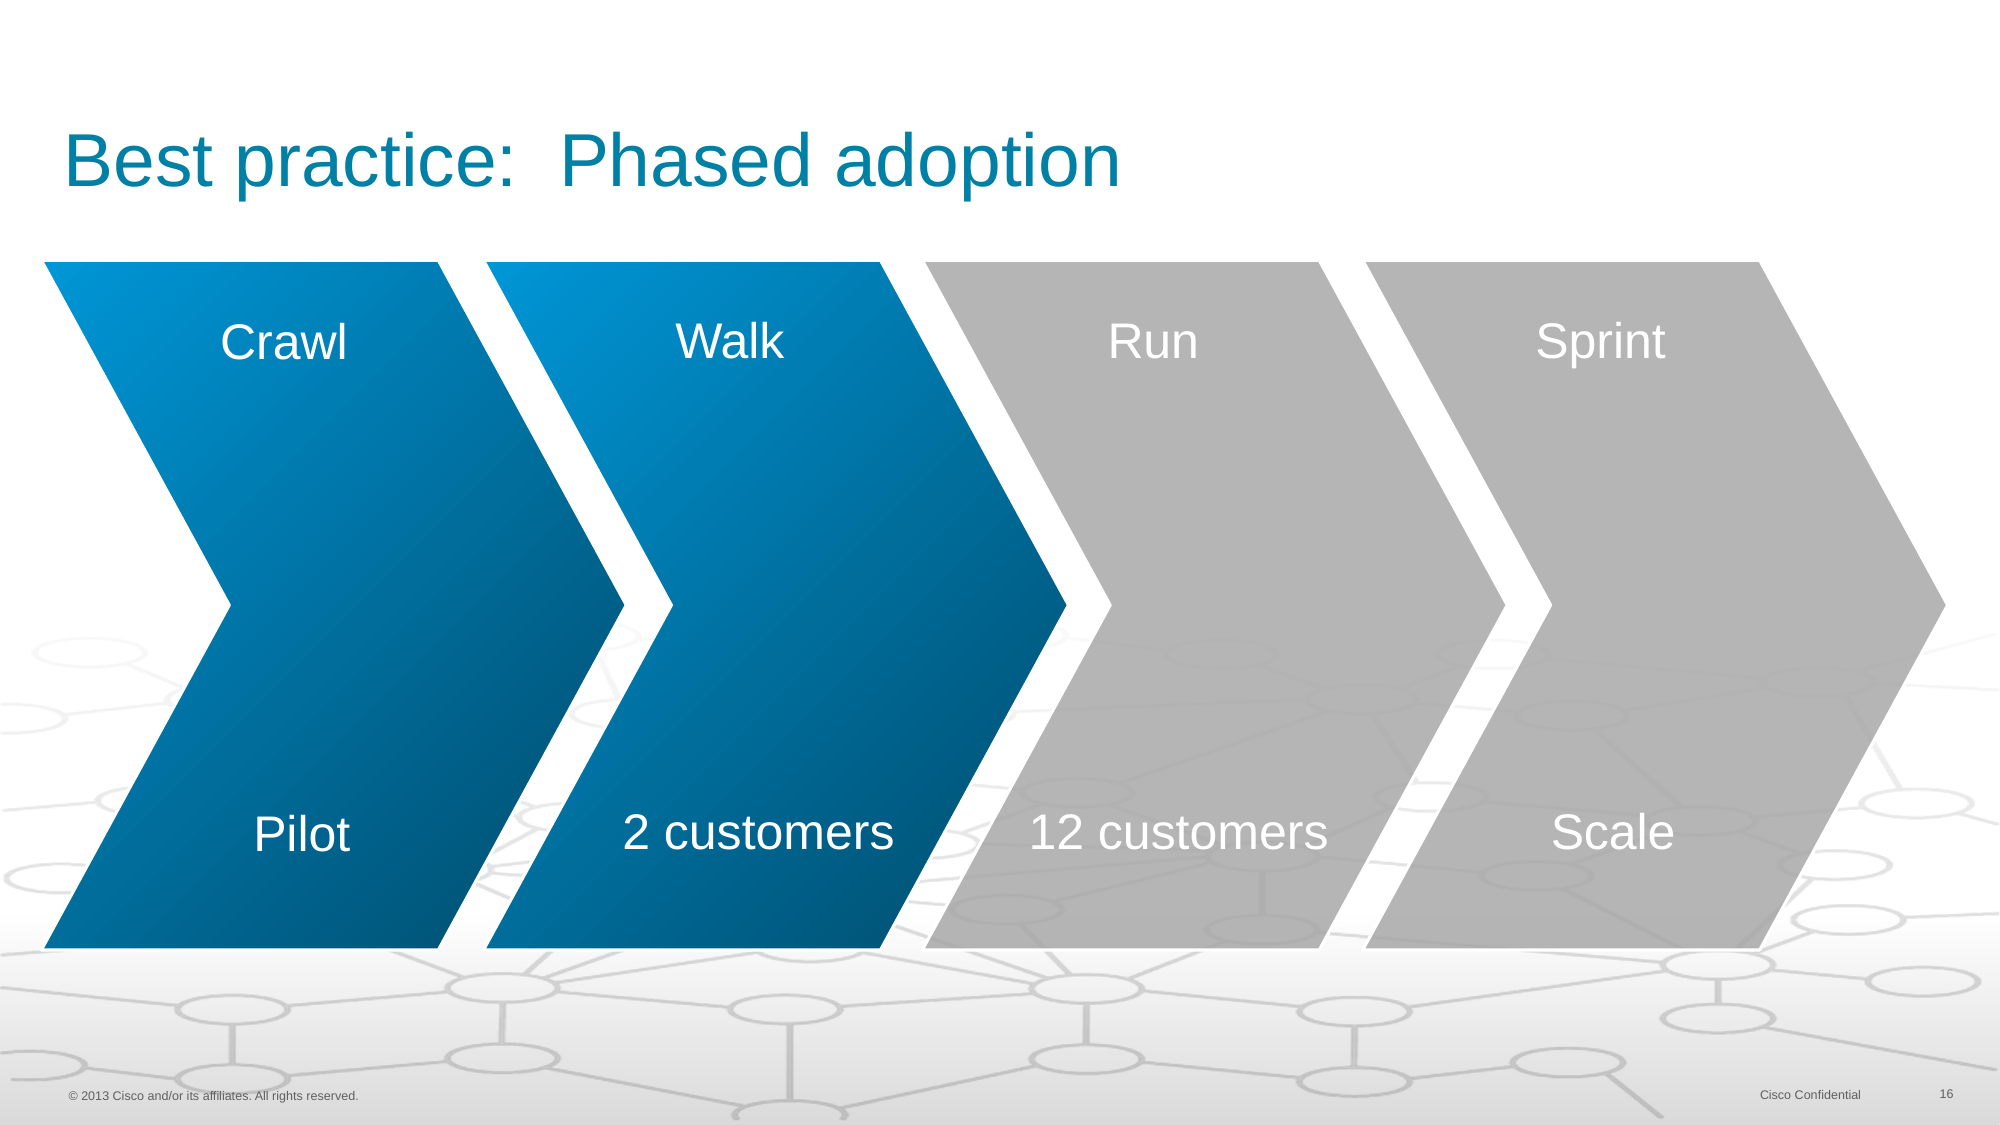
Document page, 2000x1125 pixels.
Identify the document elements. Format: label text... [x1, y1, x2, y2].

text_box 2 customers [607, 796, 955, 869]
text_box Walk [660, 305, 821, 377]
text_box [1360, 258, 1950, 953]
text_box [39, 258, 629, 953]
text_box [920, 258, 1510, 953]
text_box Run [1092, 305, 1234, 377]
title Best practice: Phased adoption [50, 70, 1929, 209]
text_box [481, 258, 1071, 953]
text_box Pilot [238, 798, 387, 871]
text_box Scale [1535, 796, 1724, 869]
text_box 12 customers [1013, 796, 1384, 869]
text_box Crawl [205, 306, 388, 379]
text_box Sprint [1520, 305, 1708, 377]
